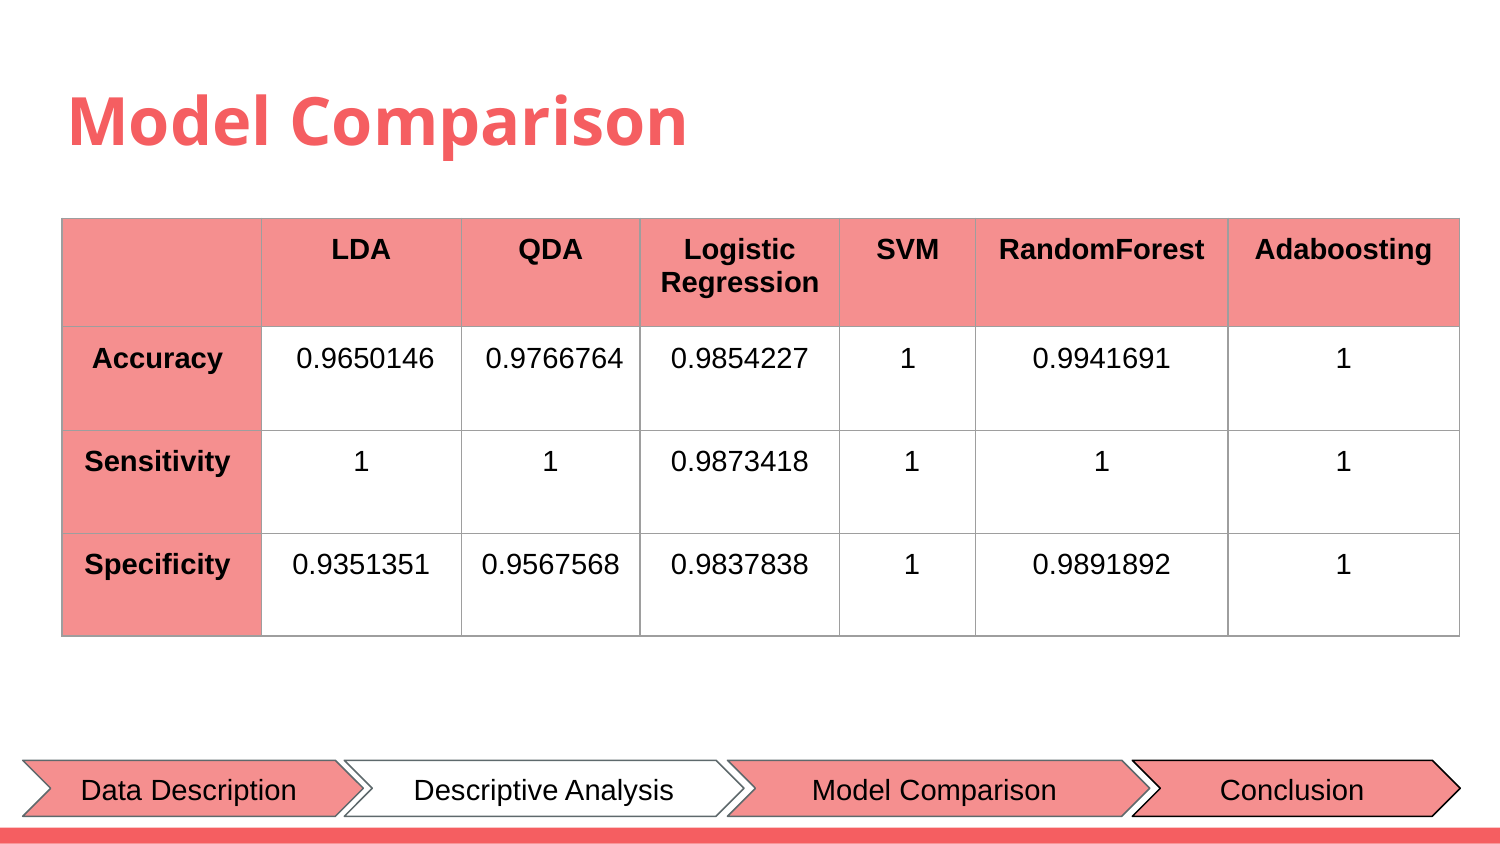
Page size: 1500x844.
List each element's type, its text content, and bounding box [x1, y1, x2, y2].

table_cell 0.9766764 [462, 327, 639, 430]
table_cell 1 [976, 431, 1227, 533]
table_cell Specificity [63, 534, 261, 635]
table_cell Sensitivity [63, 431, 261, 533]
title Model Comparison [51, 64, 1449, 167]
table_cell 0.9873418 [641, 431, 839, 533]
table_cell 0.9941691 [976, 327, 1227, 430]
table_cell 0.9351351 [262, 534, 461, 635]
table_cell 1 [1229, 534, 1459, 635]
table_cell Accuracy [63, 327, 261, 430]
table_cell 0.9854227 [641, 327, 839, 430]
table_cell 0.9891892 [976, 534, 1227, 635]
table_header LDA [262, 219, 461, 326]
table_cell 1 [462, 431, 639, 533]
table_header RandomForest [976, 219, 1227, 326]
table_header SVM [840, 219, 975, 326]
table_header QDA [462, 219, 639, 326]
table_cell 0.9567568 [462, 534, 639, 635]
table_cell 1 [840, 534, 975, 635]
table_cell 1 [1229, 431, 1459, 533]
table_cell 1 [840, 327, 975, 430]
table_header [63, 219, 261, 326]
table_cell 1 [840, 431, 975, 533]
table_header Logistic Regression [641, 219, 839, 326]
list [51, 189, 1449, 750]
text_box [22, 760, 1461, 817]
table_cell 0.9837838 [641, 534, 839, 635]
table_header Adaboosting [1229, 219, 1459, 326]
table_cell 1 [1229, 327, 1459, 430]
table_cell 1 [262, 431, 461, 533]
table_cell 0.9650146 [262, 327, 461, 430]
